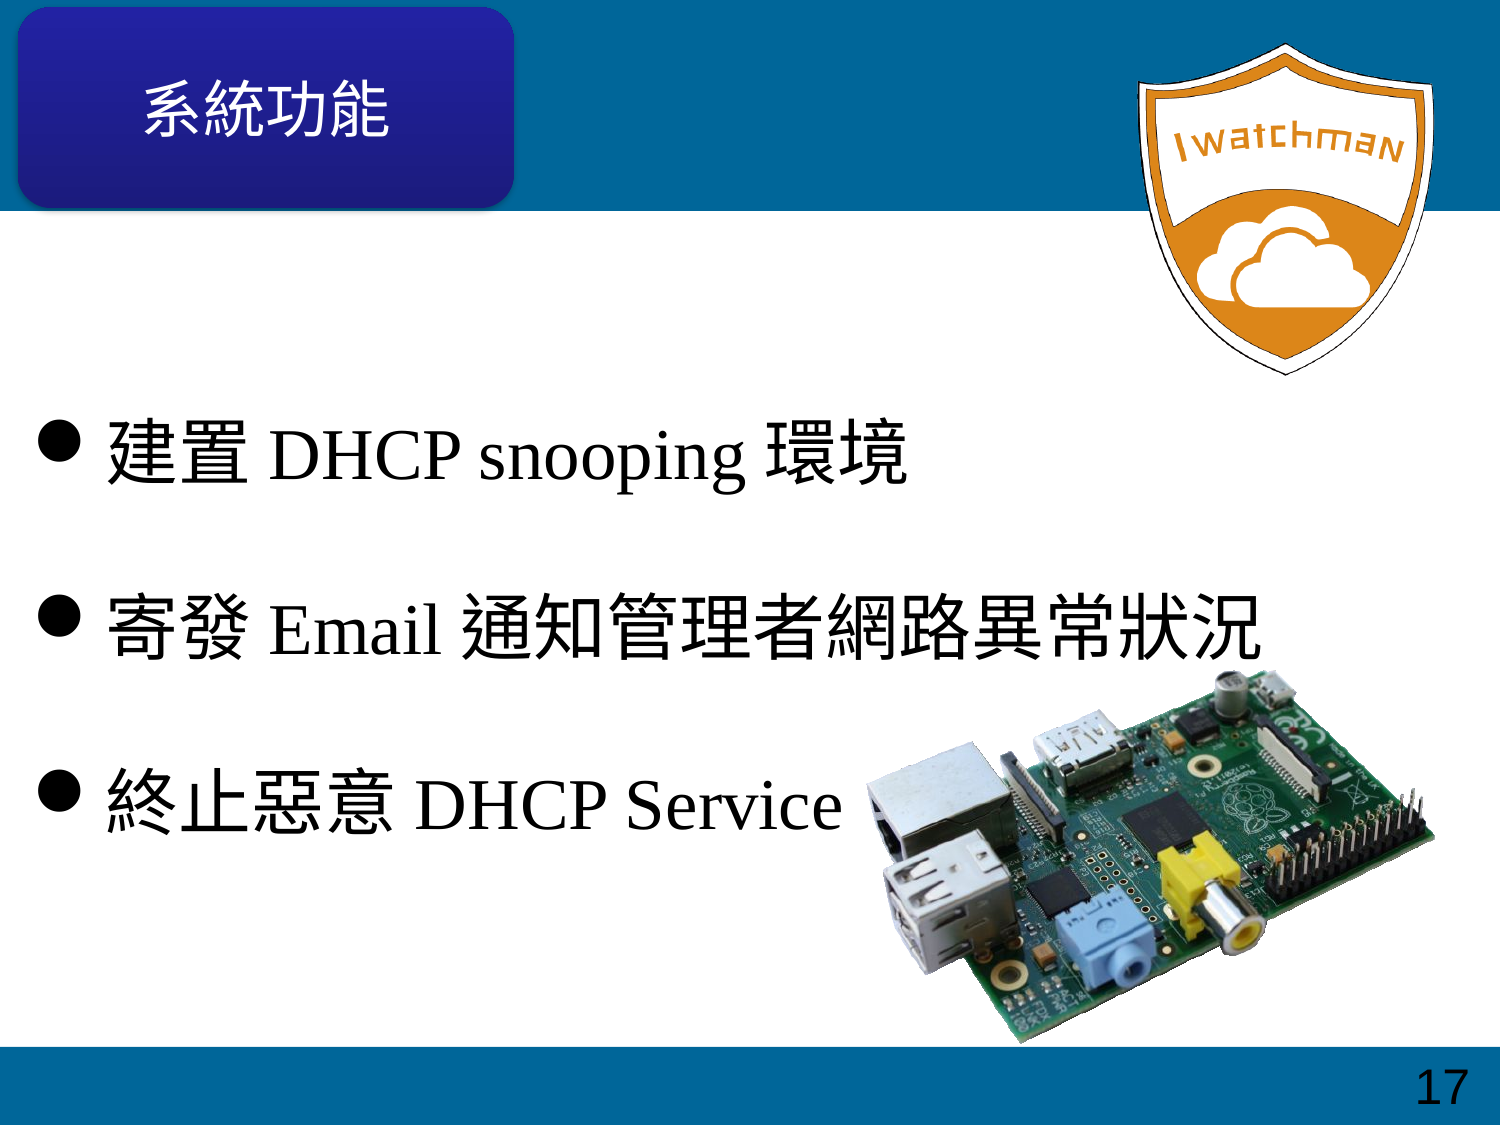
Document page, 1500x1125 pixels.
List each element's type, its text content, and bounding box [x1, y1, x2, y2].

text_box 系統功能 [17, 7, 514, 209]
picture [848, 632, 1455, 1046]
picture [1115, 43, 1453, 445]
text_box 建置DHCP snooping環境 寄發Email通知管理者網路異常狀況 終止惡意DHCP Service [17, 399, 1453, 852]
slide_number 17 [1399, 1046, 1500, 1125]
